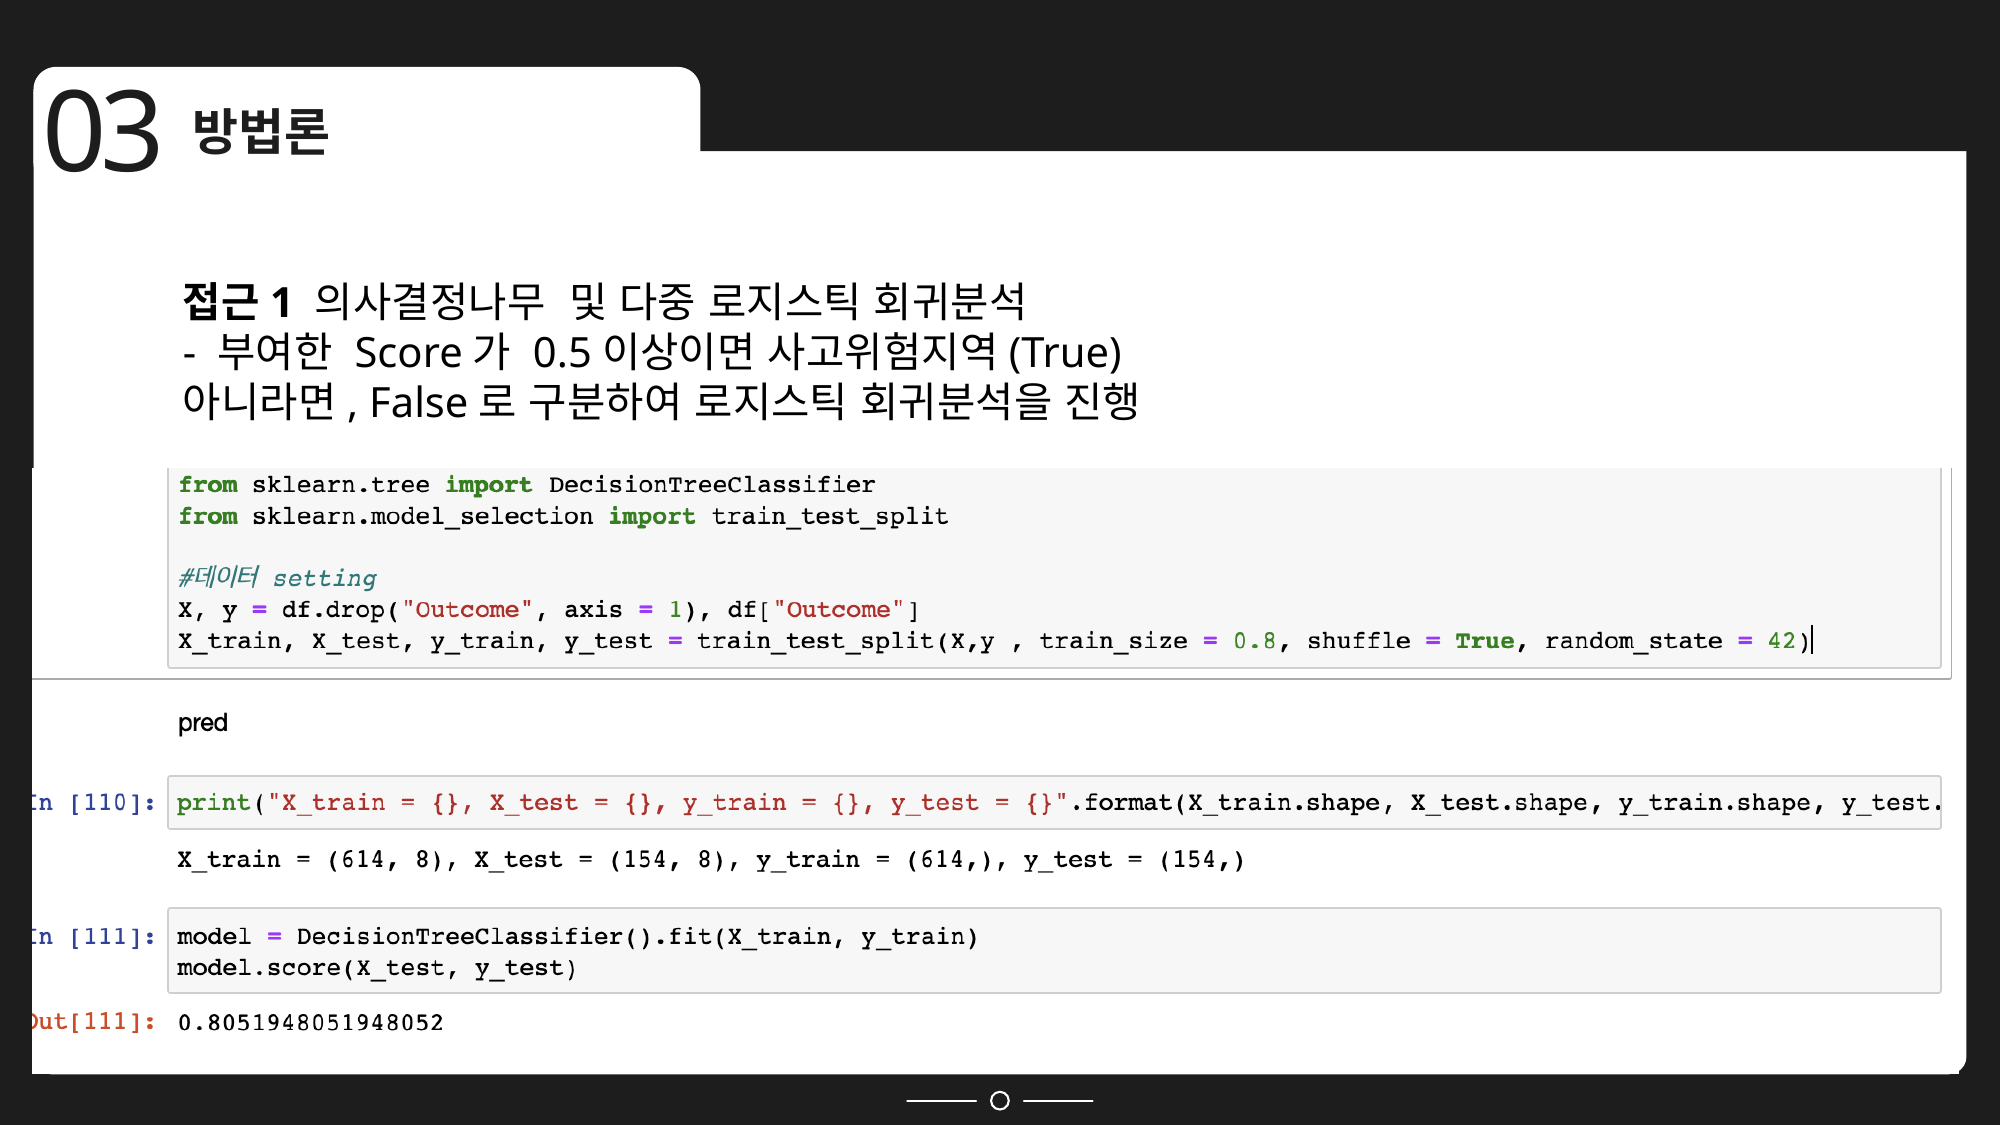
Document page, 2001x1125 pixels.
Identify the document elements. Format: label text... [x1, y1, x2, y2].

text_box 방법론 [180, 93, 346, 169]
text_box 접근1 의사결정나무 및 다중 로지스틱 회귀분석 - 부여한 Score가 0.5이상이면 사고위험지역(True) 아니라면, False로 구분하여 로지스틱 회귀분석을 진행 [168, 268, 1157, 468]
text_box 03 [27, 51, 180, 201]
picture [31, 468, 1959, 1074]
